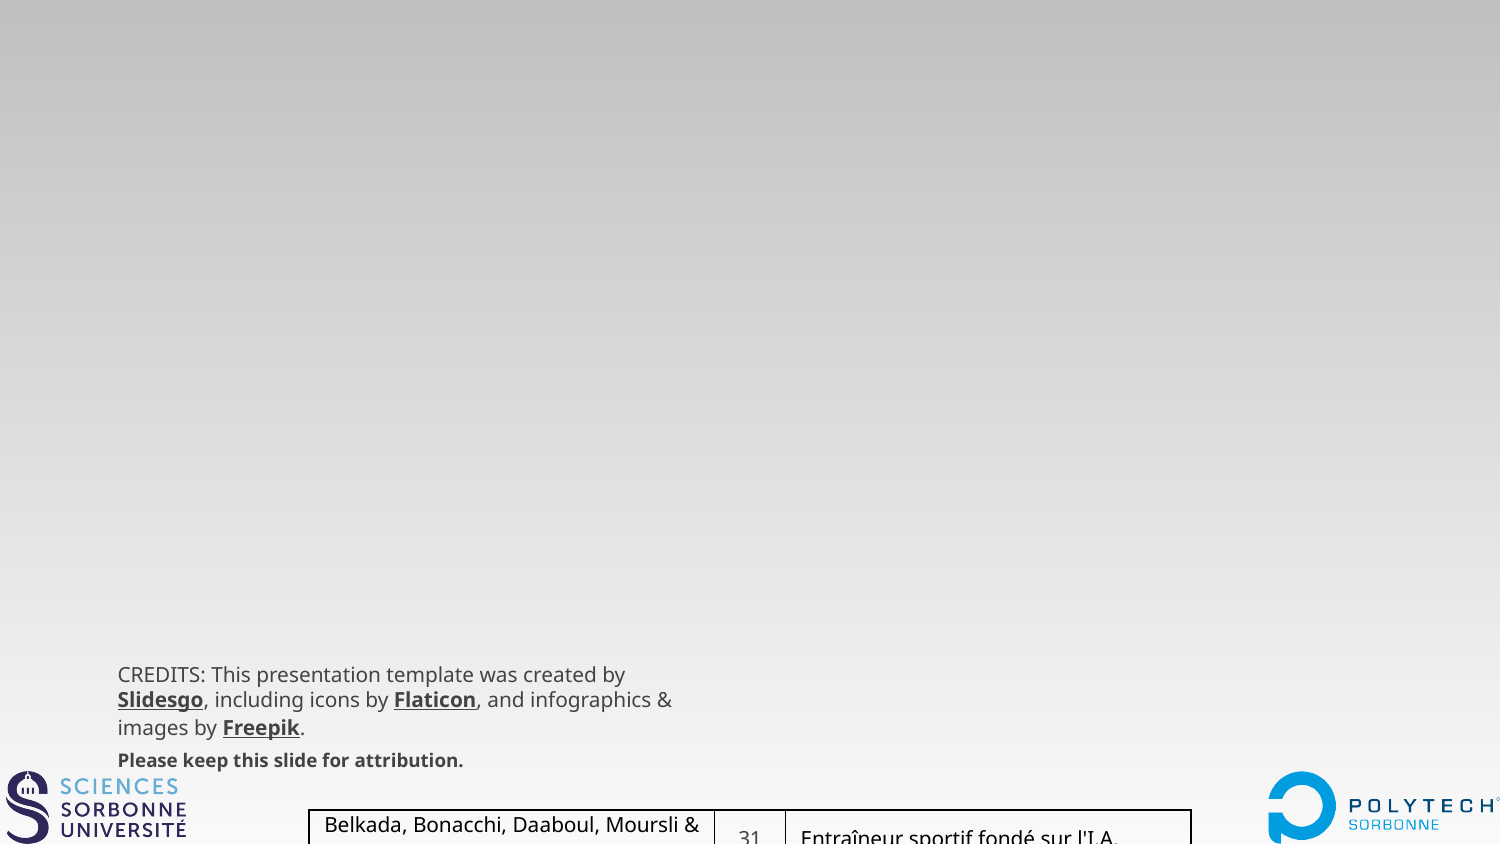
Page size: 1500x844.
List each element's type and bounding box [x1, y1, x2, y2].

picture [1268, 771, 1294, 796]
picture [6, 771, 186, 844]
picture [1268, 786, 1322, 826]
picture [1268, 836, 1275, 844]
picture [1282, 771, 1500, 844]
